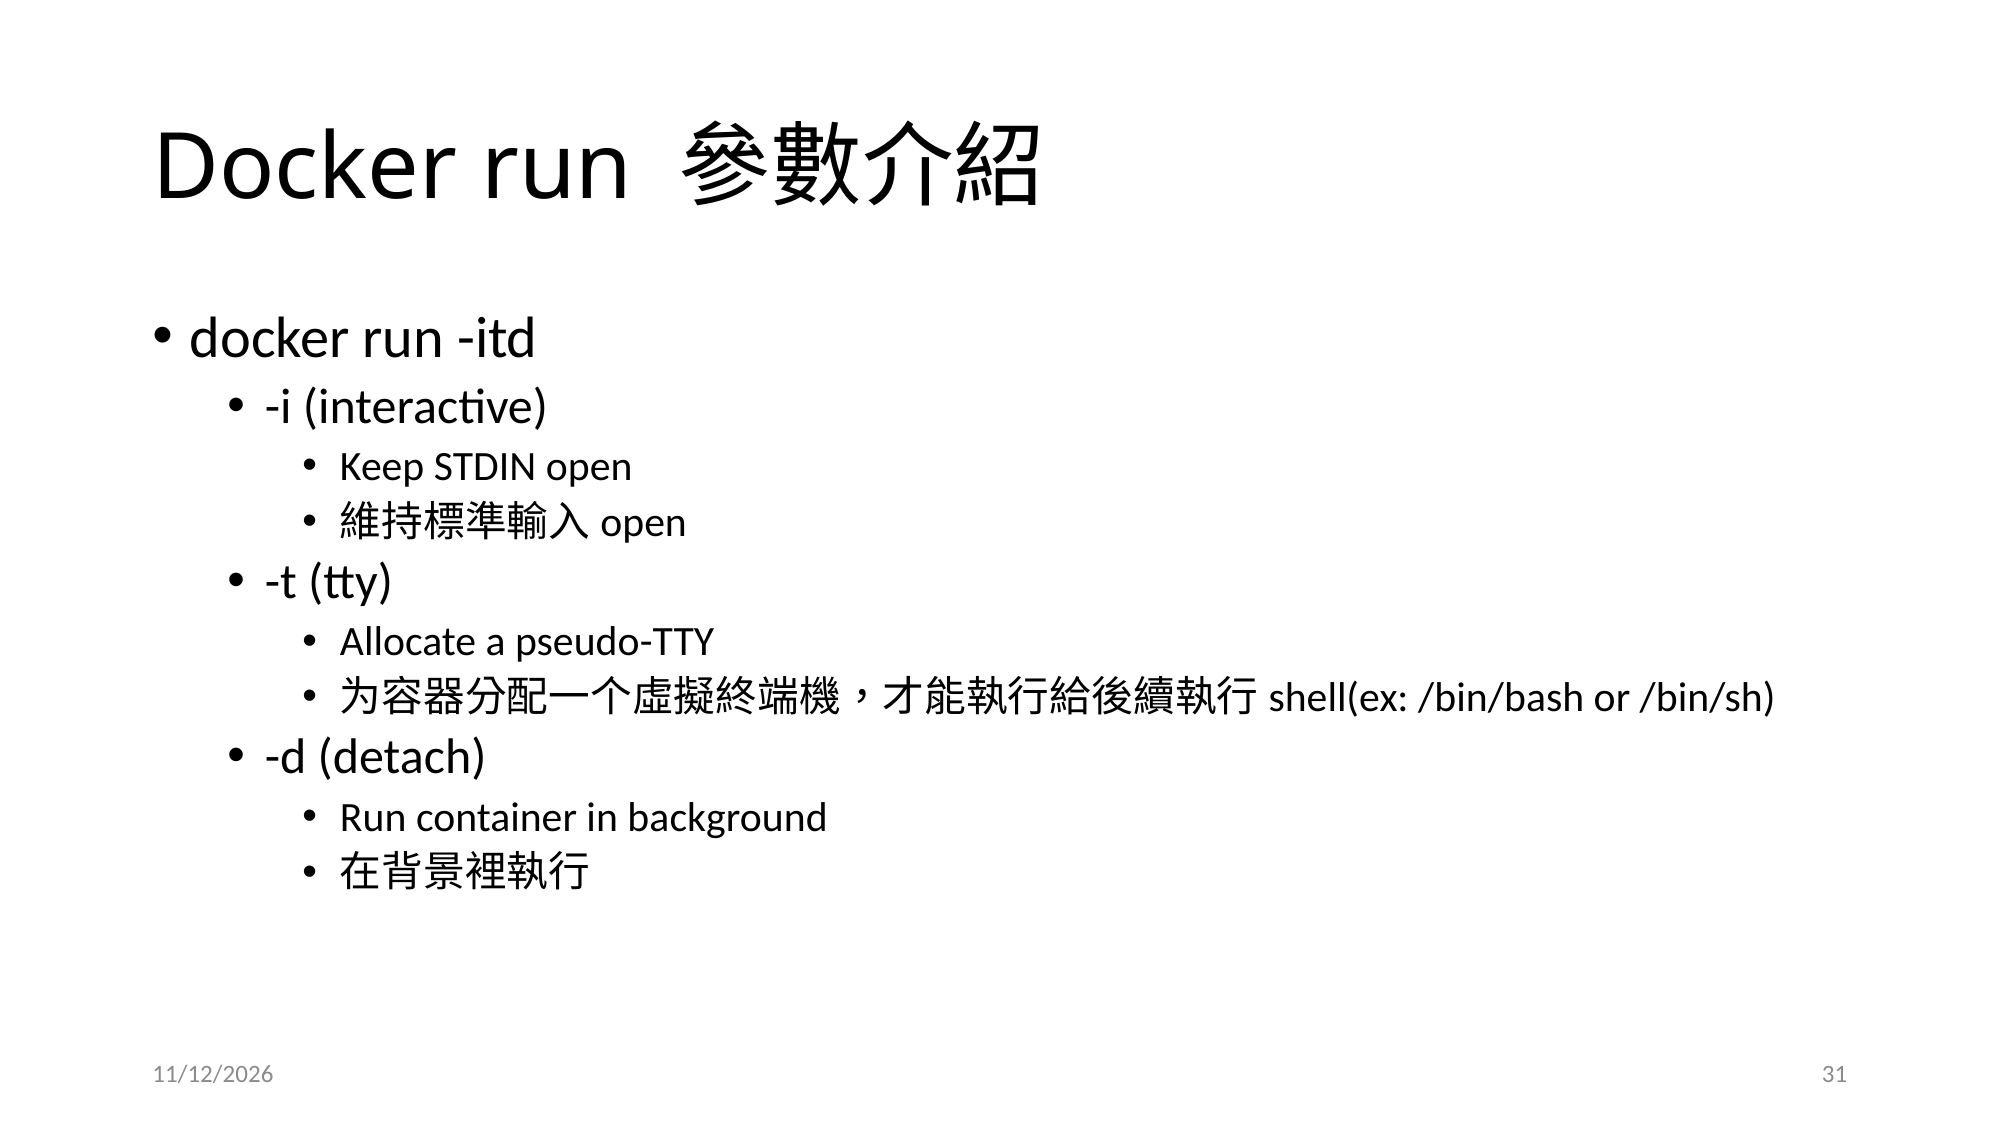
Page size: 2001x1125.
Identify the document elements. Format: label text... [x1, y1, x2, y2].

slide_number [137, 1042, 588, 1103]
title Docker run 參數介紹 [137, 59, 1863, 278]
slide_number 31 [1412, 1042, 1863, 1103]
list docker run -itd -i (interactive) Keep STDIN open 維持標準輸入open -t (tty) Allocate a pseudo-TTY 为容器分配一个虛擬終端機，才能執行給後續執行shell(ex: /bin/bash or /bin/sh) -d (detach) Run container in background 在背景裡執行 [137, 299, 1863, 1014]
